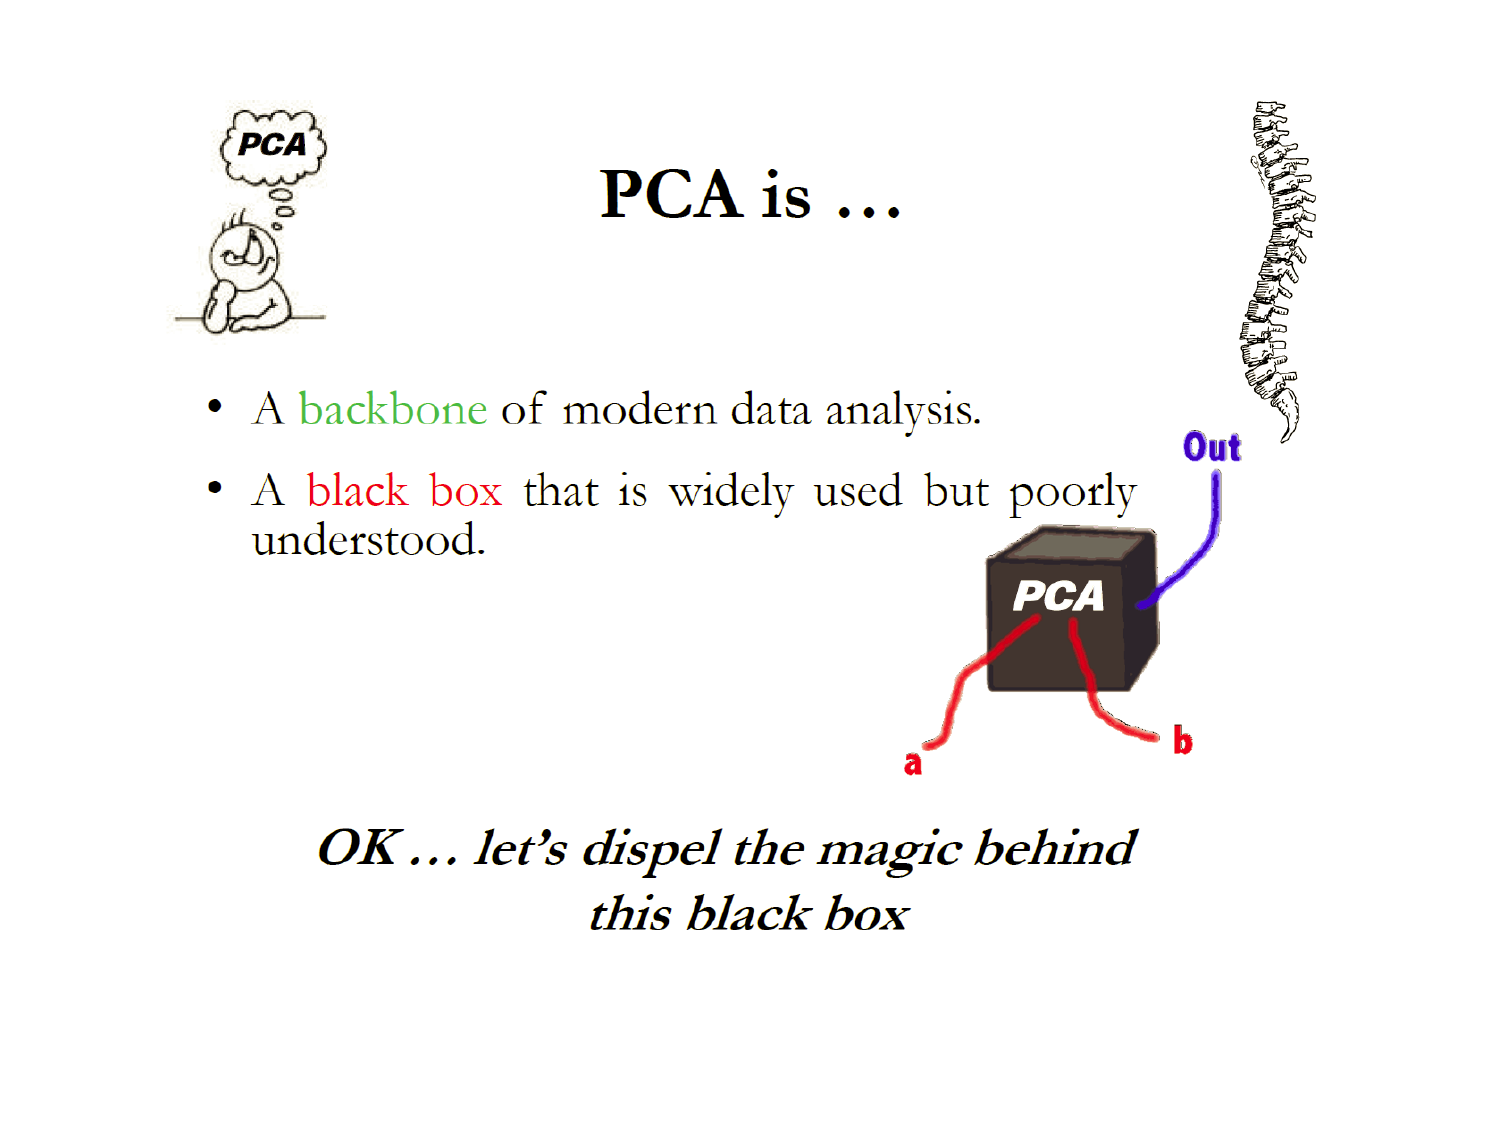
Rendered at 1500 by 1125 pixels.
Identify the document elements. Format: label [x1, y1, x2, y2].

picture [149, 87, 1357, 988]
